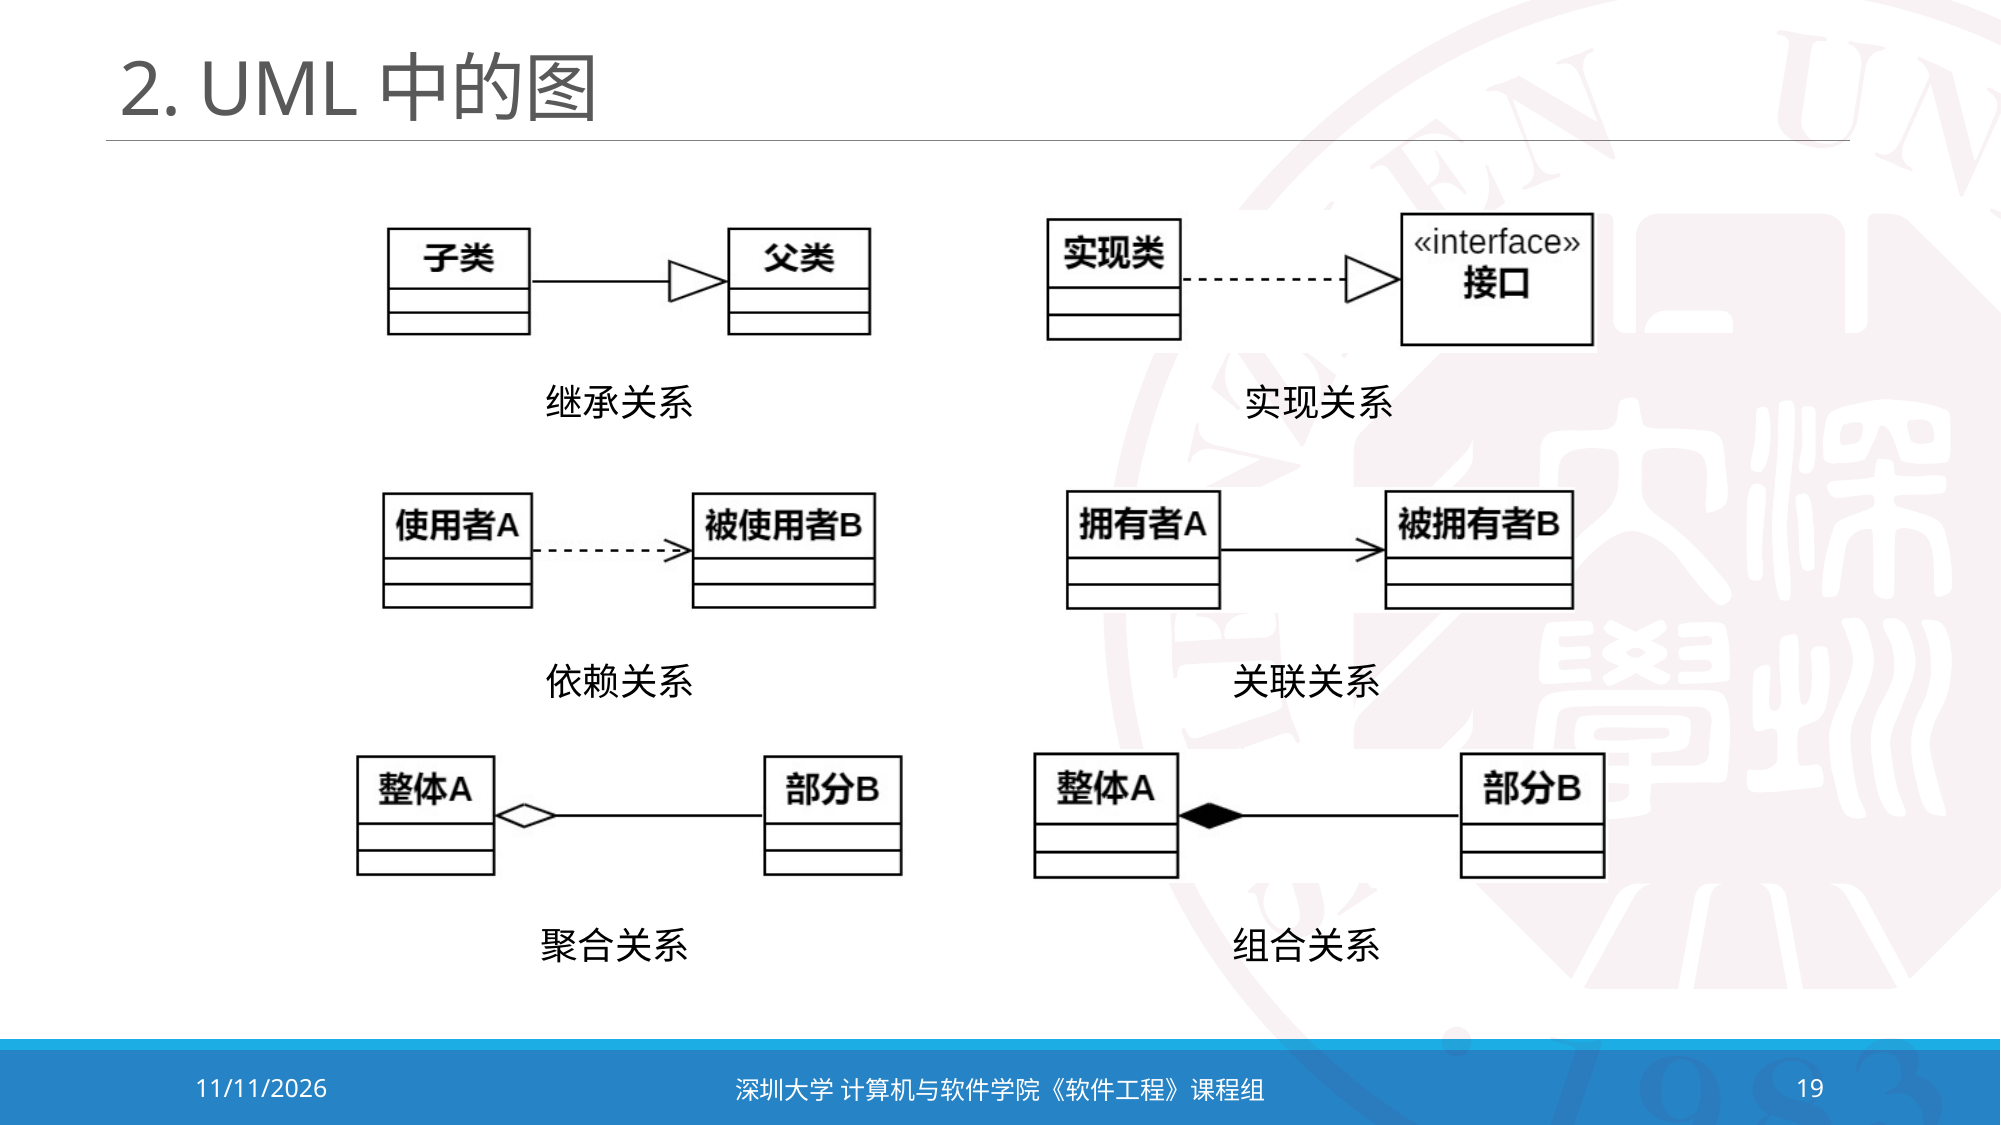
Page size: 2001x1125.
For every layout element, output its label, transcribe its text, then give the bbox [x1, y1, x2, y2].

text_box 继承关系 [530, 371, 732, 432]
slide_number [180, 1059, 586, 1120]
picture [381, 488, 879, 612]
text_box 关联关系 [1217, 650, 1424, 711]
text_box 组合关系 [1217, 914, 1423, 975]
footer 深圳大学 计算机与软件学院《软件工程》课程组 [604, 1059, 1396, 1120]
picture [1043, 209, 1598, 353]
picture [1032, 749, 1609, 883]
text_box 聚合关系 [525, 914, 734, 975]
picture [354, 752, 906, 880]
picture [385, 224, 875, 338]
title 2. UML中的图 [104, 0, 1856, 139]
text_box 实现关系 [1230, 371, 1414, 432]
picture [1064, 487, 1577, 614]
text_box 依赖关系 [530, 650, 730, 711]
slide_number 19 [1624, 1059, 1840, 1120]
